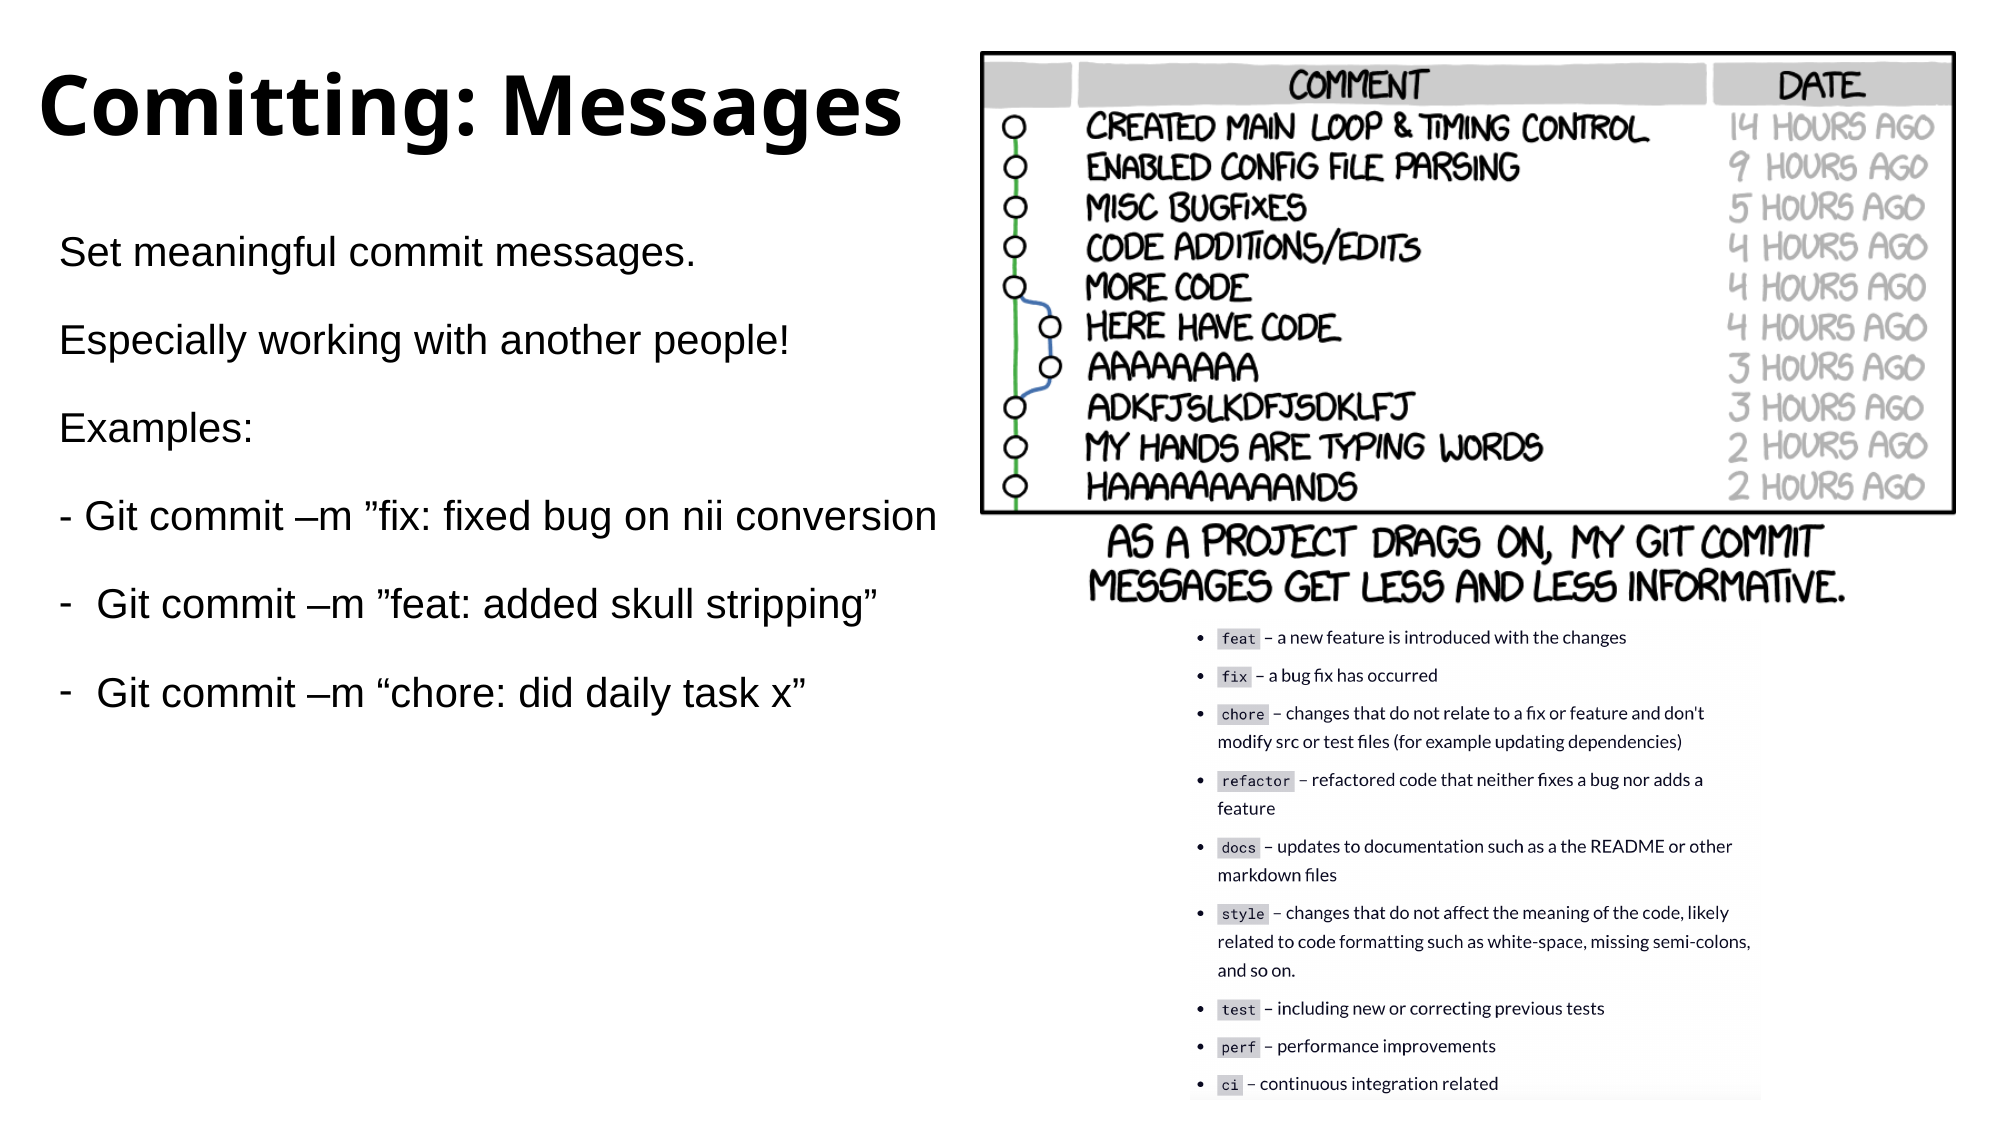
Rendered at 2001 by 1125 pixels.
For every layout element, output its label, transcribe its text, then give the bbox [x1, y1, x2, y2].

picture [1189, 618, 1761, 1101]
list Set meaningful commit messages. Especially working with another people! Examples: - Git commit –m ”fix: fixed bug on nii conversion Git commit –m ”feat: added skull stripping” Git commit –m “chore: did daily task x” [43, 217, 1739, 1014]
title Comitting: Messages [22, 0, 1863, 218]
picture [979, 51, 1957, 609]
